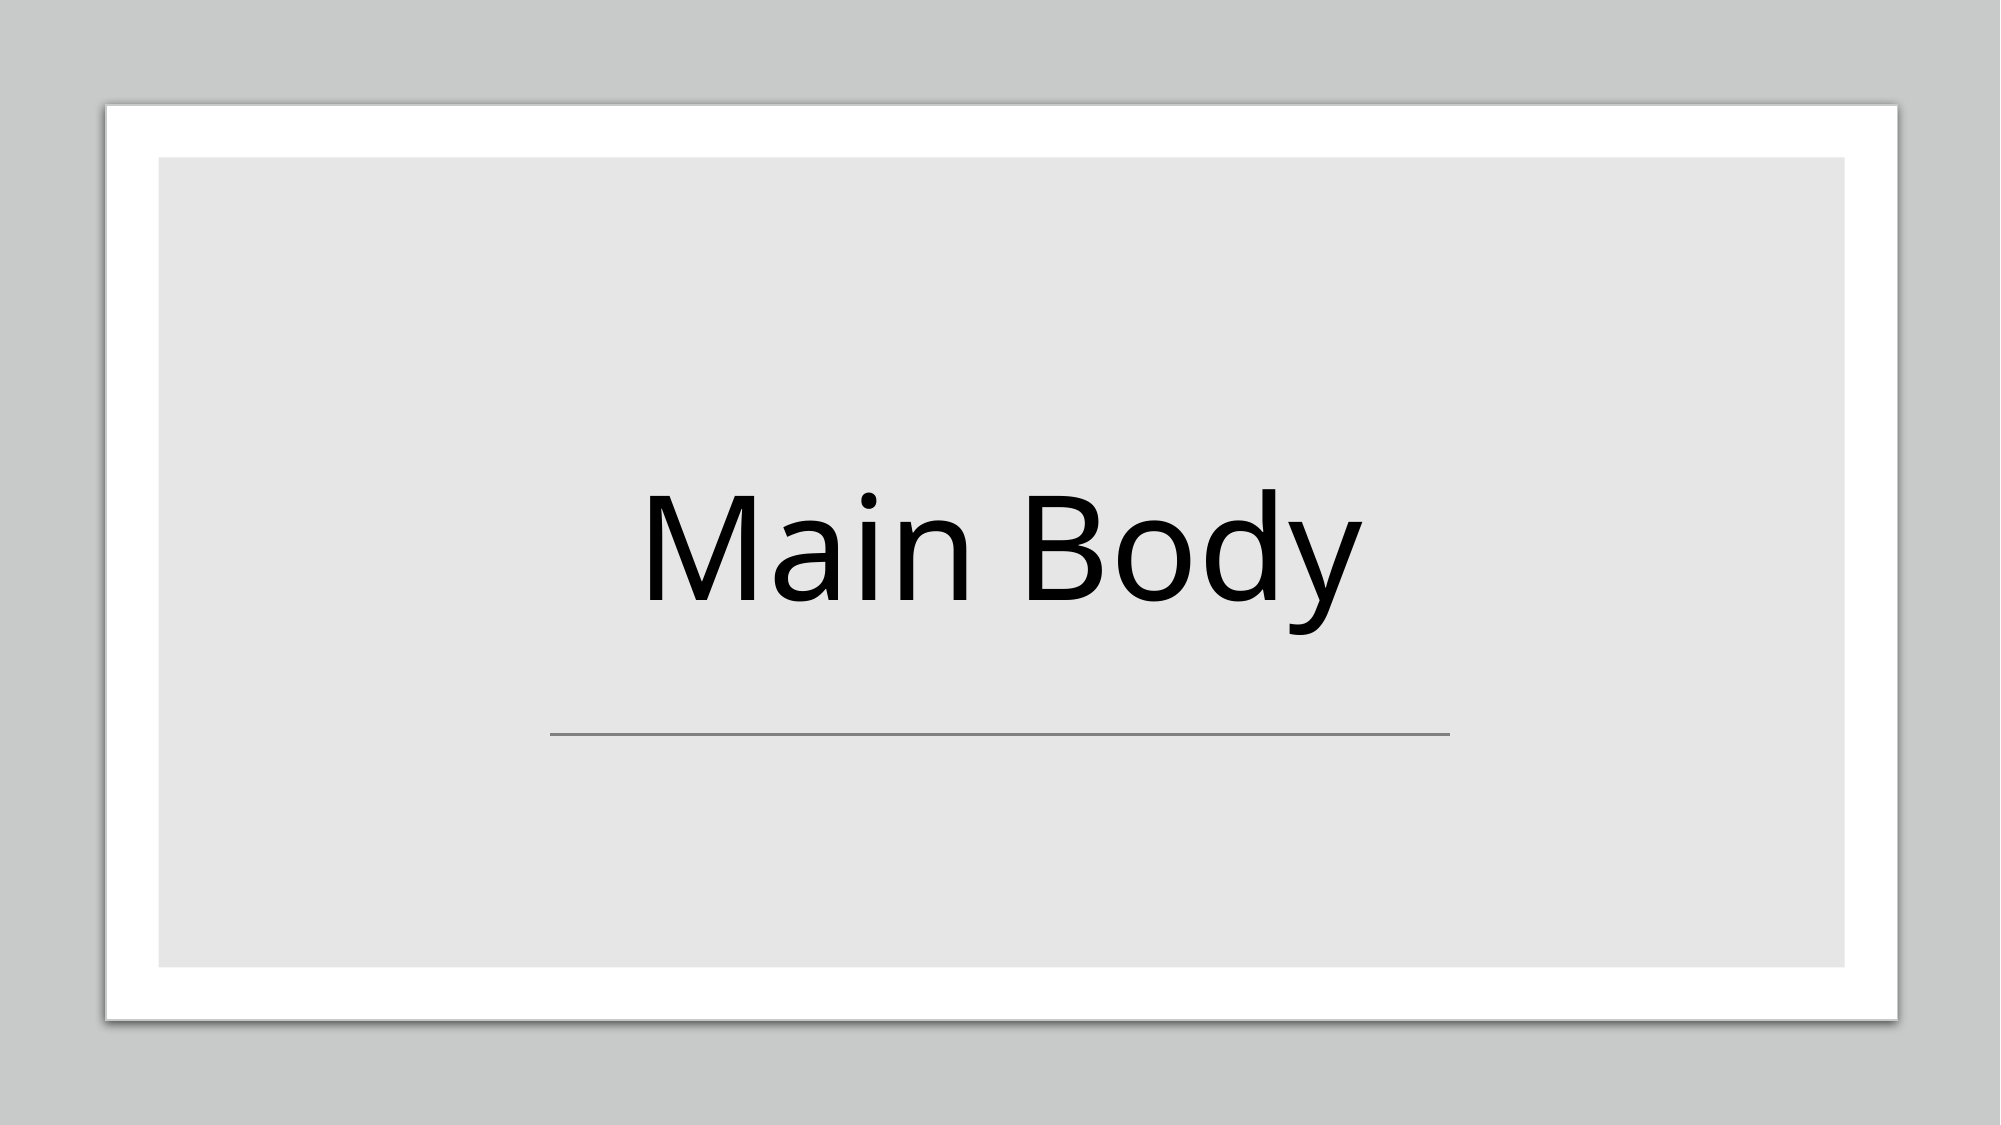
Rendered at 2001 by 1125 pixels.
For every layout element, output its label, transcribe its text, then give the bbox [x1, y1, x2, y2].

title Main Body [249, 225, 1750, 640]
text_box [158, 156, 1846, 968]
text_box [105, 104, 1898, 1021]
text_box [0, 0, 2000, 1125]
